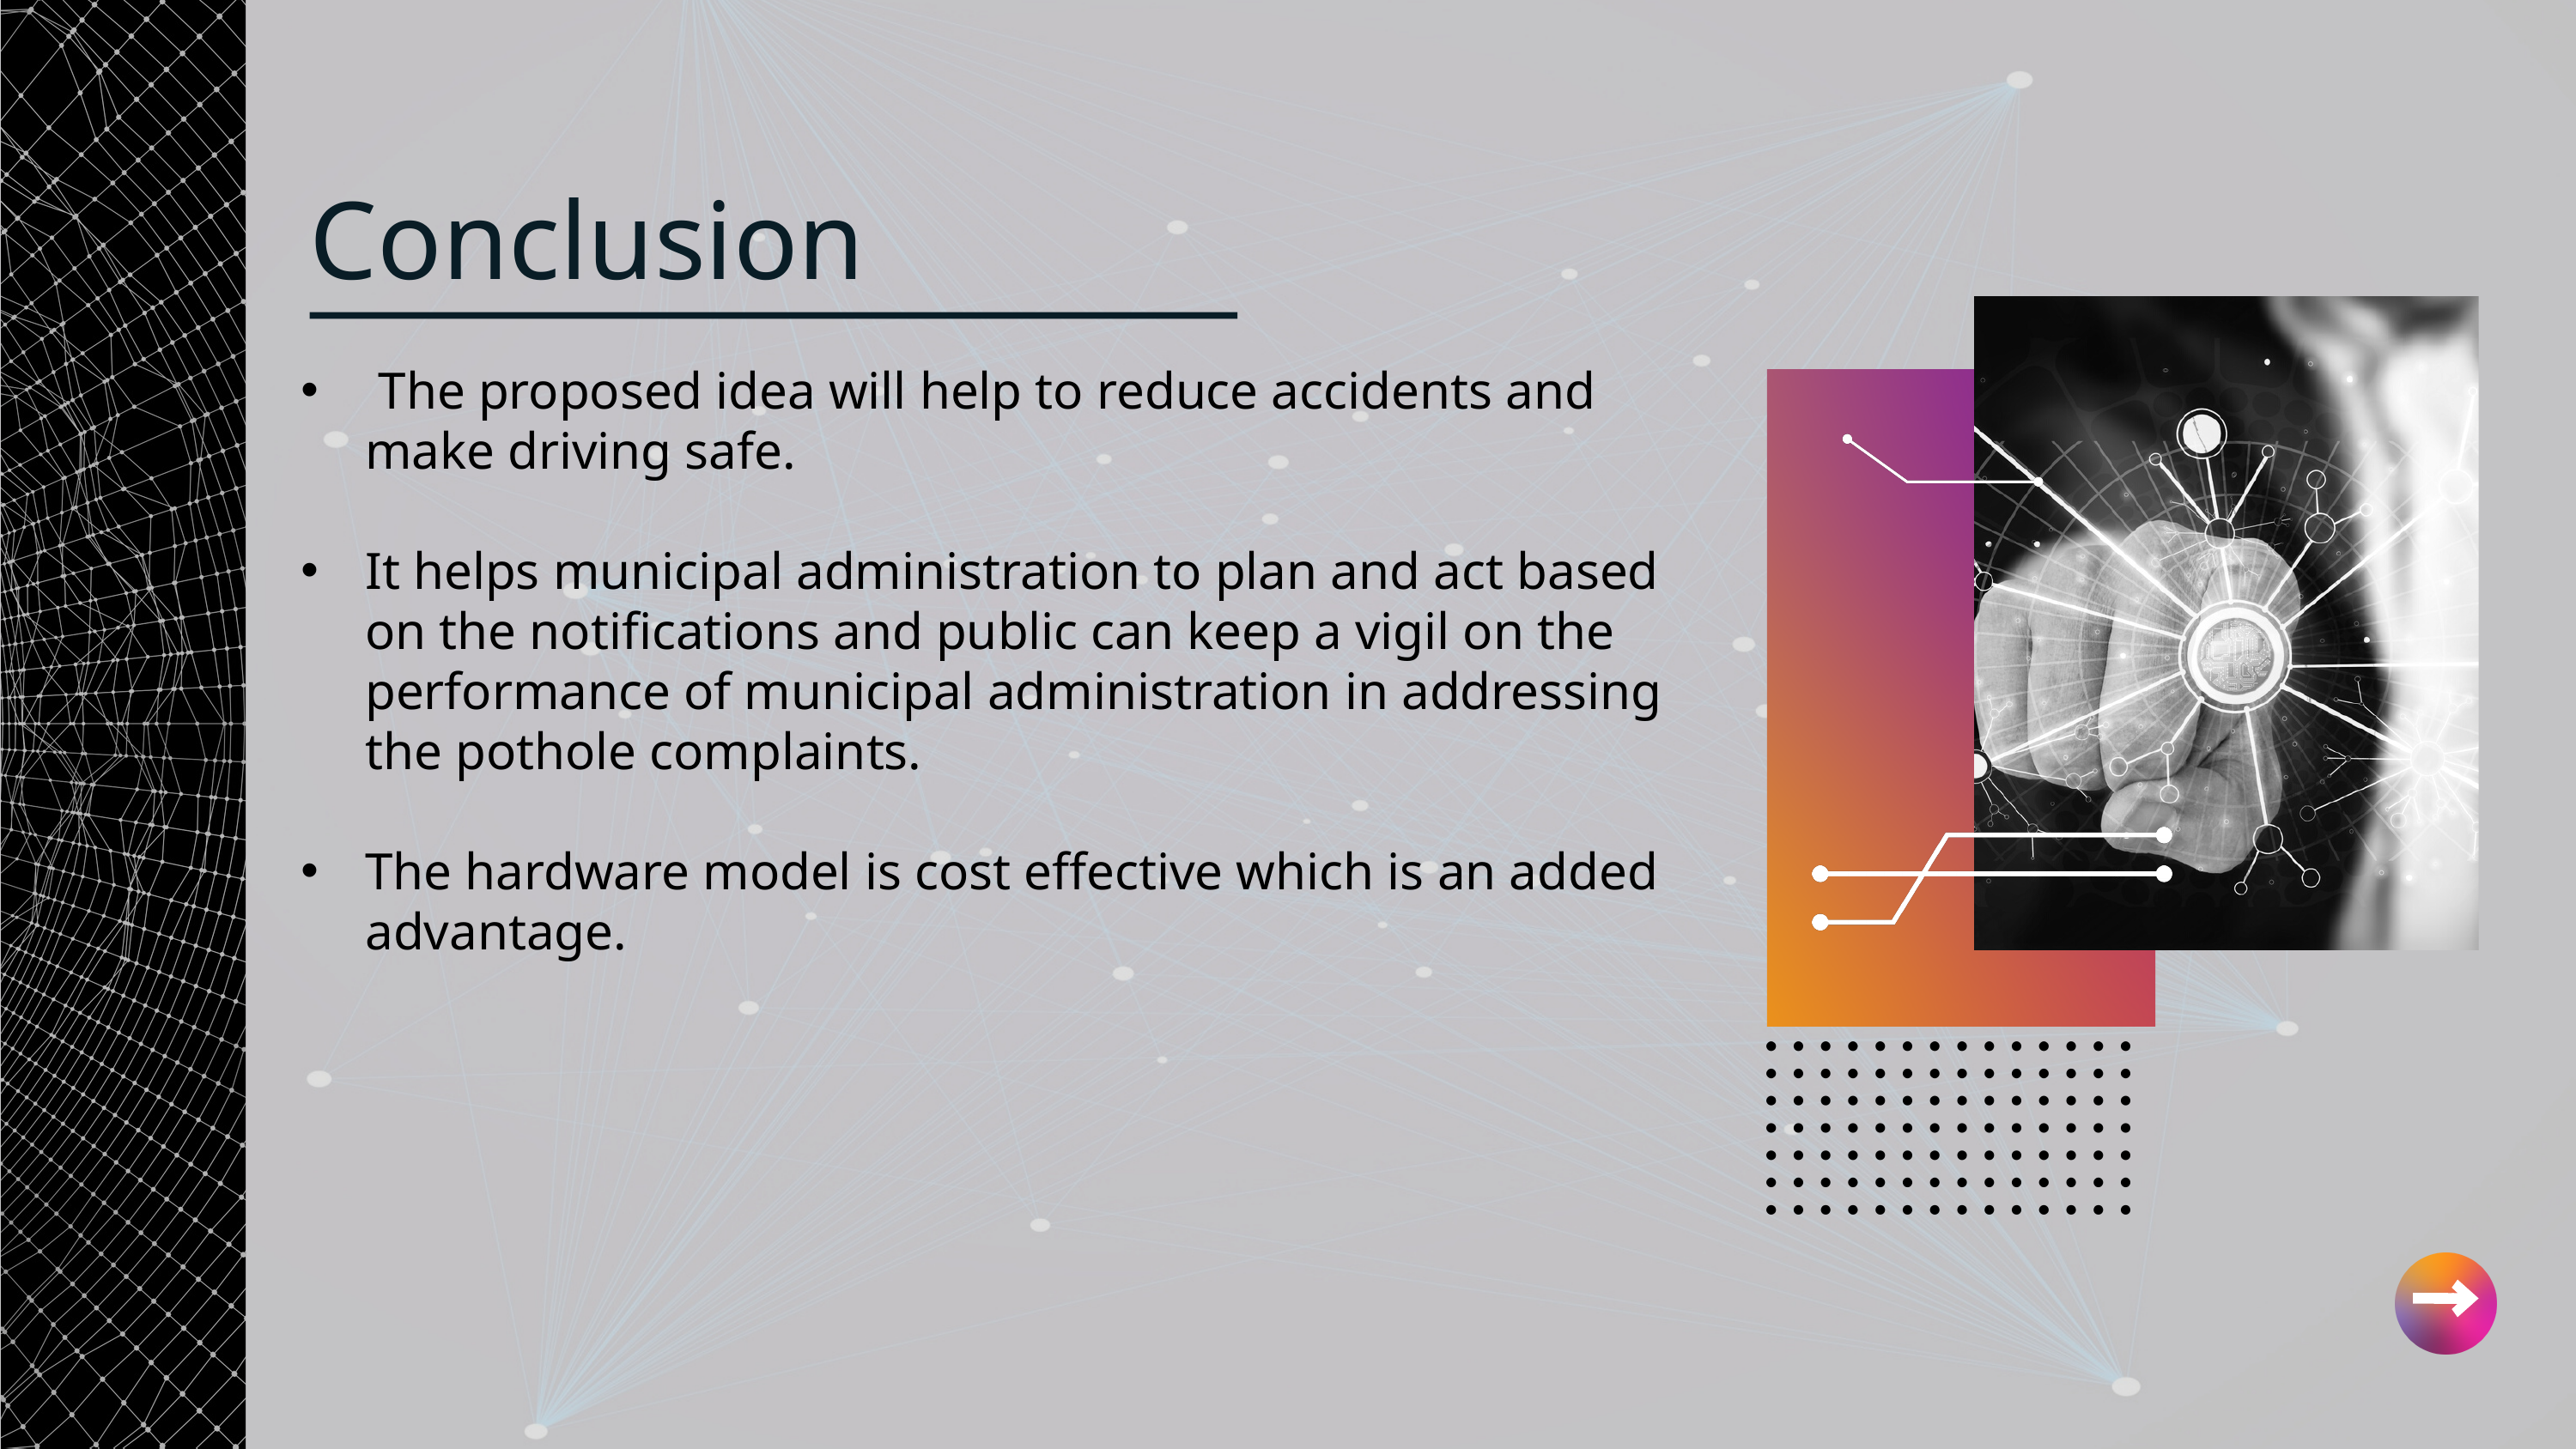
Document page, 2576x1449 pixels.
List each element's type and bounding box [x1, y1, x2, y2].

text_box [1973, 296, 2479, 950]
picture [246, 0, 2576, 1449]
text_box [0, 0, 246, 1449]
